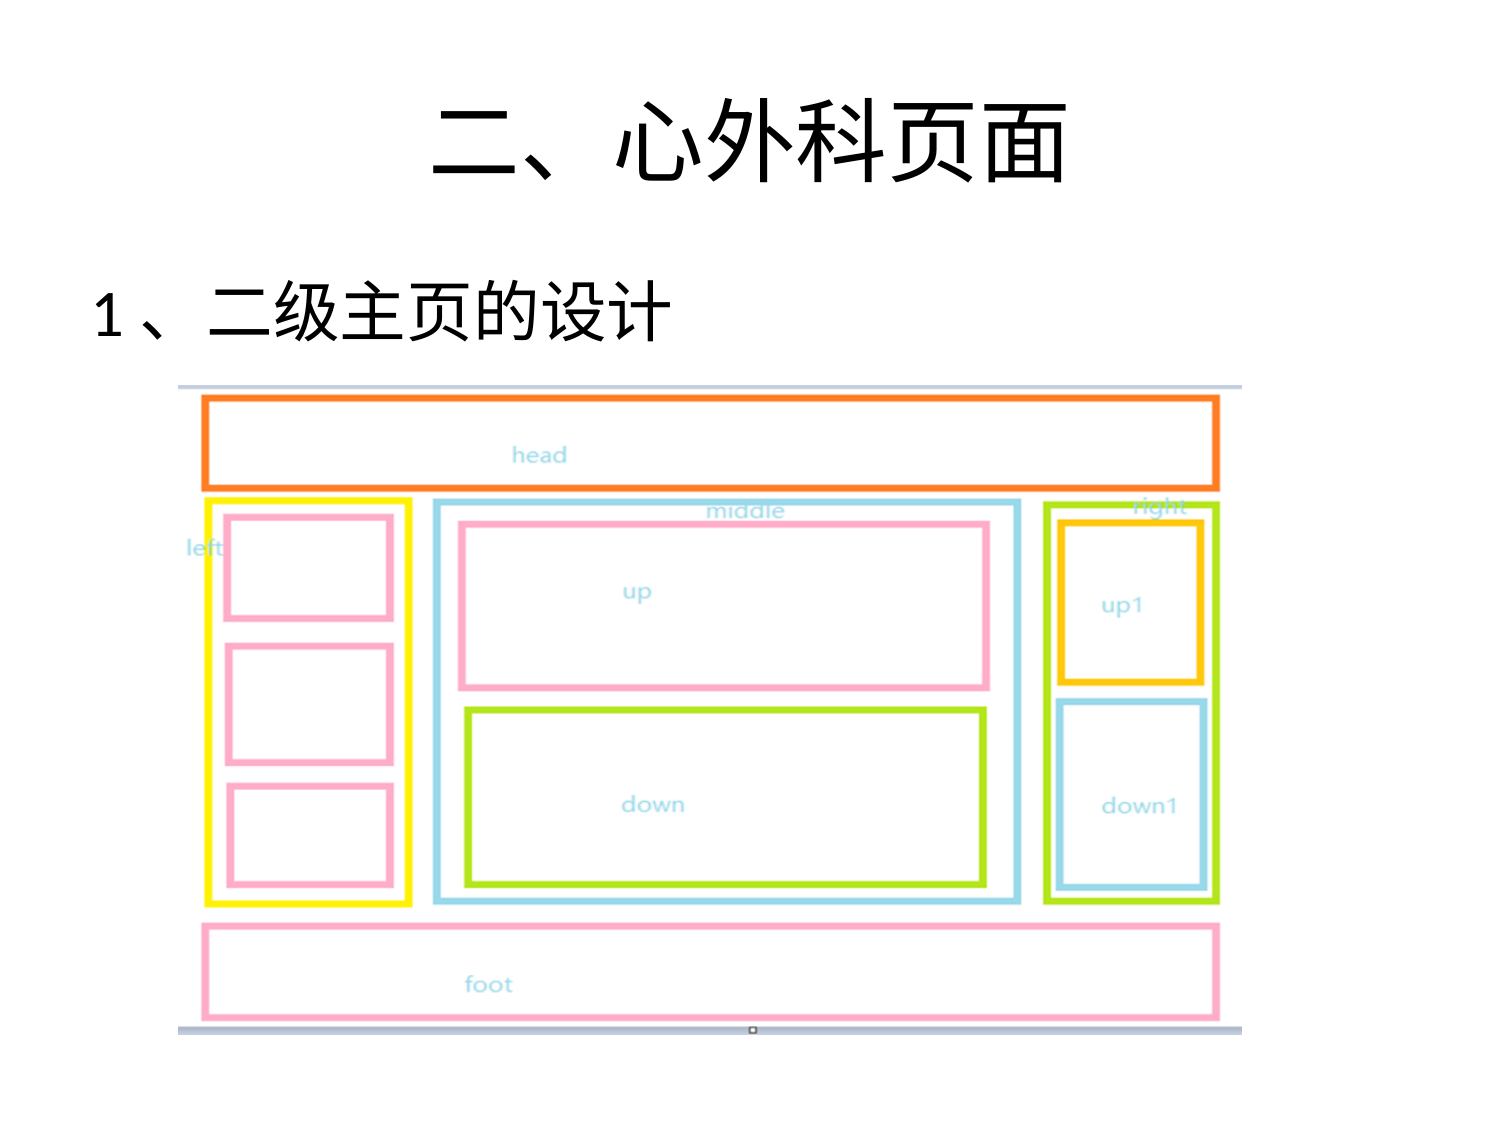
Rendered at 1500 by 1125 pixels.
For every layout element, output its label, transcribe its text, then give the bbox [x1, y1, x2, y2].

picture [178, 385, 1242, 1036]
title 二、心外科页面 [75, 45, 1425, 233]
list 1、二级主页的设计 [75, 262, 1425, 1005]
